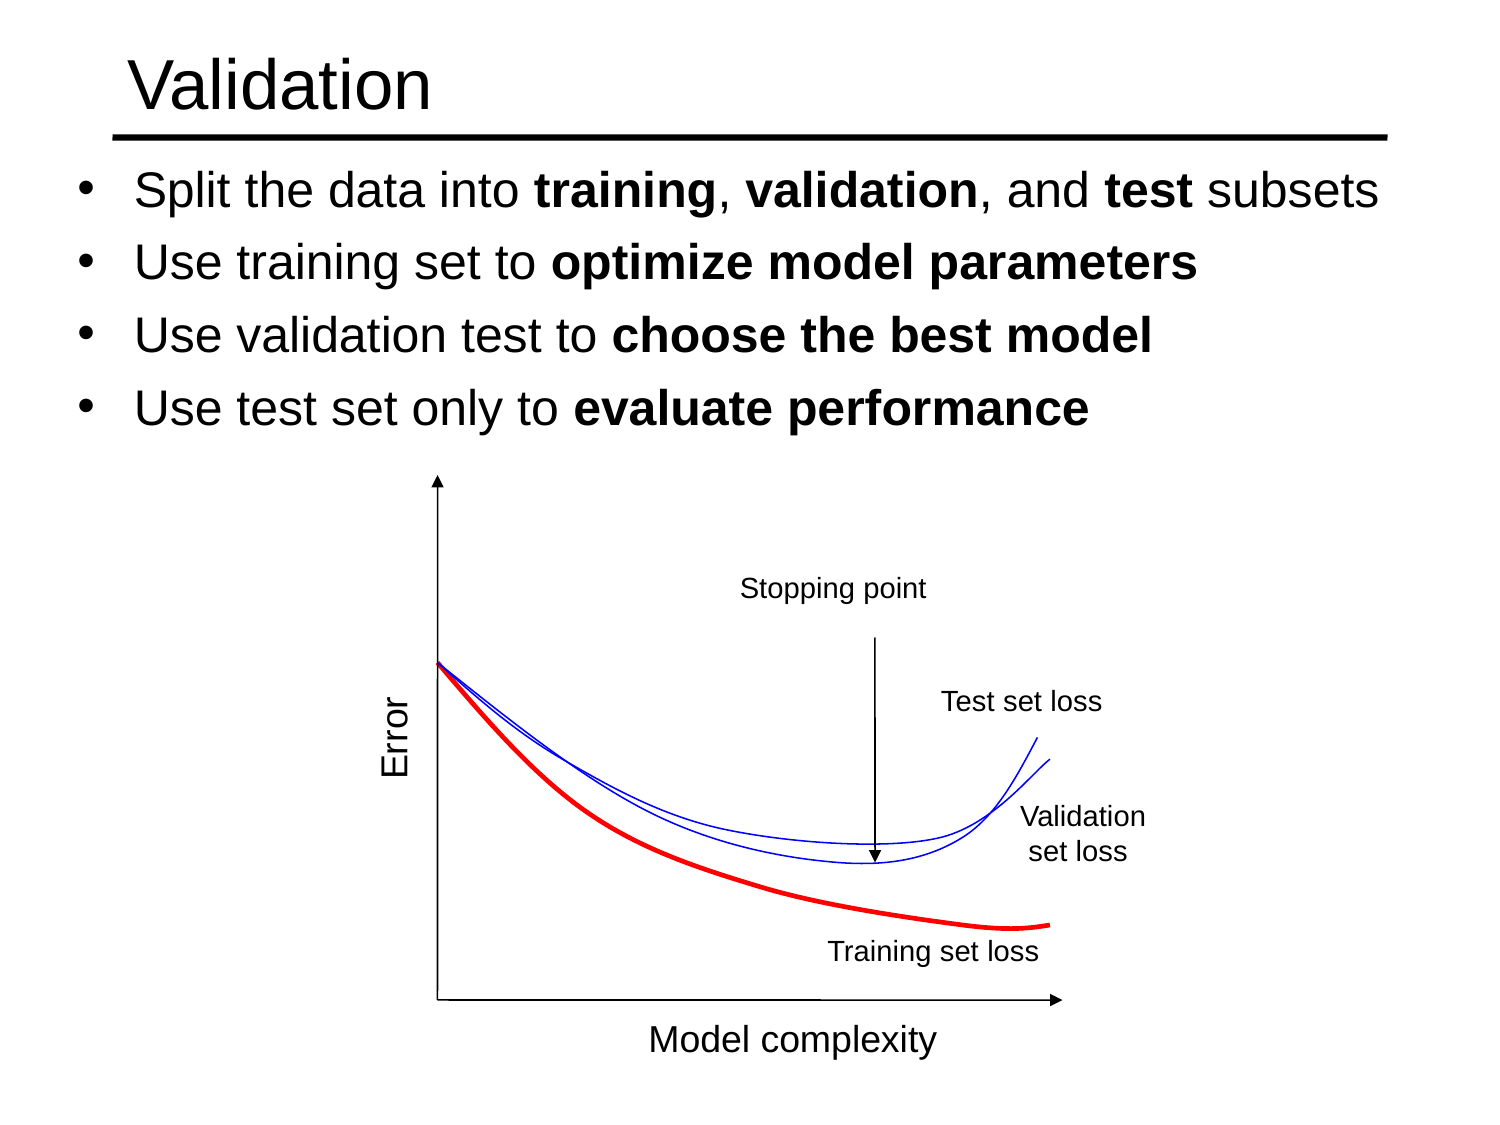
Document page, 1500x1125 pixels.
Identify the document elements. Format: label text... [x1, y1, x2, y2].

text_box [1009, 755, 1050, 790]
text_box Test set loss [926, 674, 1118, 725]
text_box [437, 993, 1063, 1007]
text_box Model complexity [633, 1007, 953, 1068]
text_box [438, 664, 1048, 924]
text_box Error [362, 681, 423, 795]
list Split the data into training, validation, and test subsets Use training set to optimize model parameters Use validation test to choose the best model Use test set only to evaluate performance [62, 149, 1413, 1013]
text_box Validation set loss [1005, 790, 1162, 875]
text_box [993, 796, 1005, 812]
text_box Stopping point [724, 562, 942, 613]
text_box [437, 662, 1038, 864]
text_box [431, 474, 444, 662]
text_box [442, 667, 561, 759]
text_box Training set loss [812, 924, 1055, 975]
title Validation [112, 12, 1388, 149]
